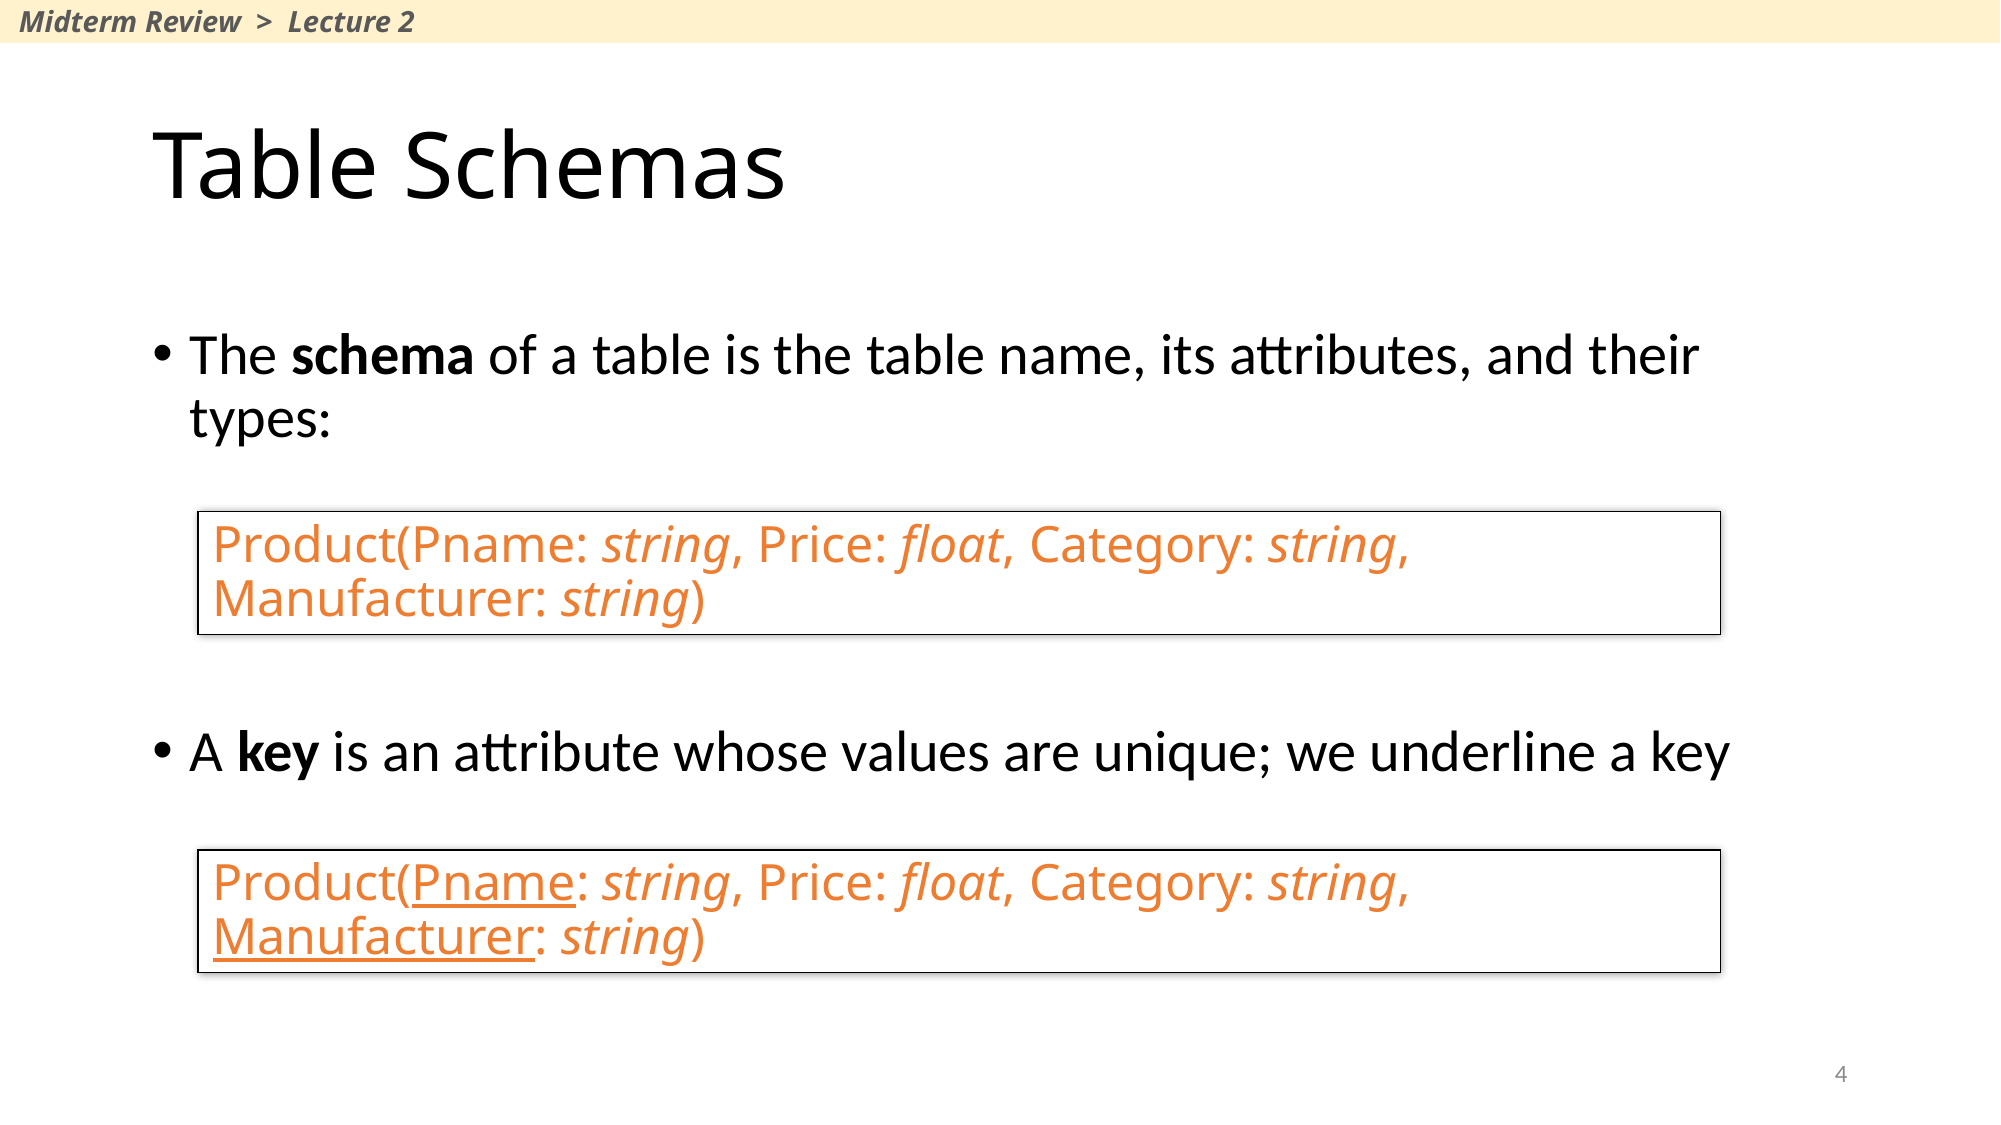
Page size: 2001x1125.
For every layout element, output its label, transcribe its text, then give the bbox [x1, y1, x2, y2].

title Table Schemas [137, 59, 1863, 278]
text_box Product(Pname: string, Price: float, Category: string, Manufacturer: string) [198, 511, 1721, 635]
slide_number 4 [1412, 1042, 1863, 1103]
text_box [0, 0, 2000, 47]
list The schema of a table is the table name, its attributes, and their types: A key is an attribute whose values are unique; we underline a key [137, 316, 1863, 992]
text_box Product(Pname: string, Price: float, Category: string, Manufacturer: string) [198, 849, 1721, 973]
